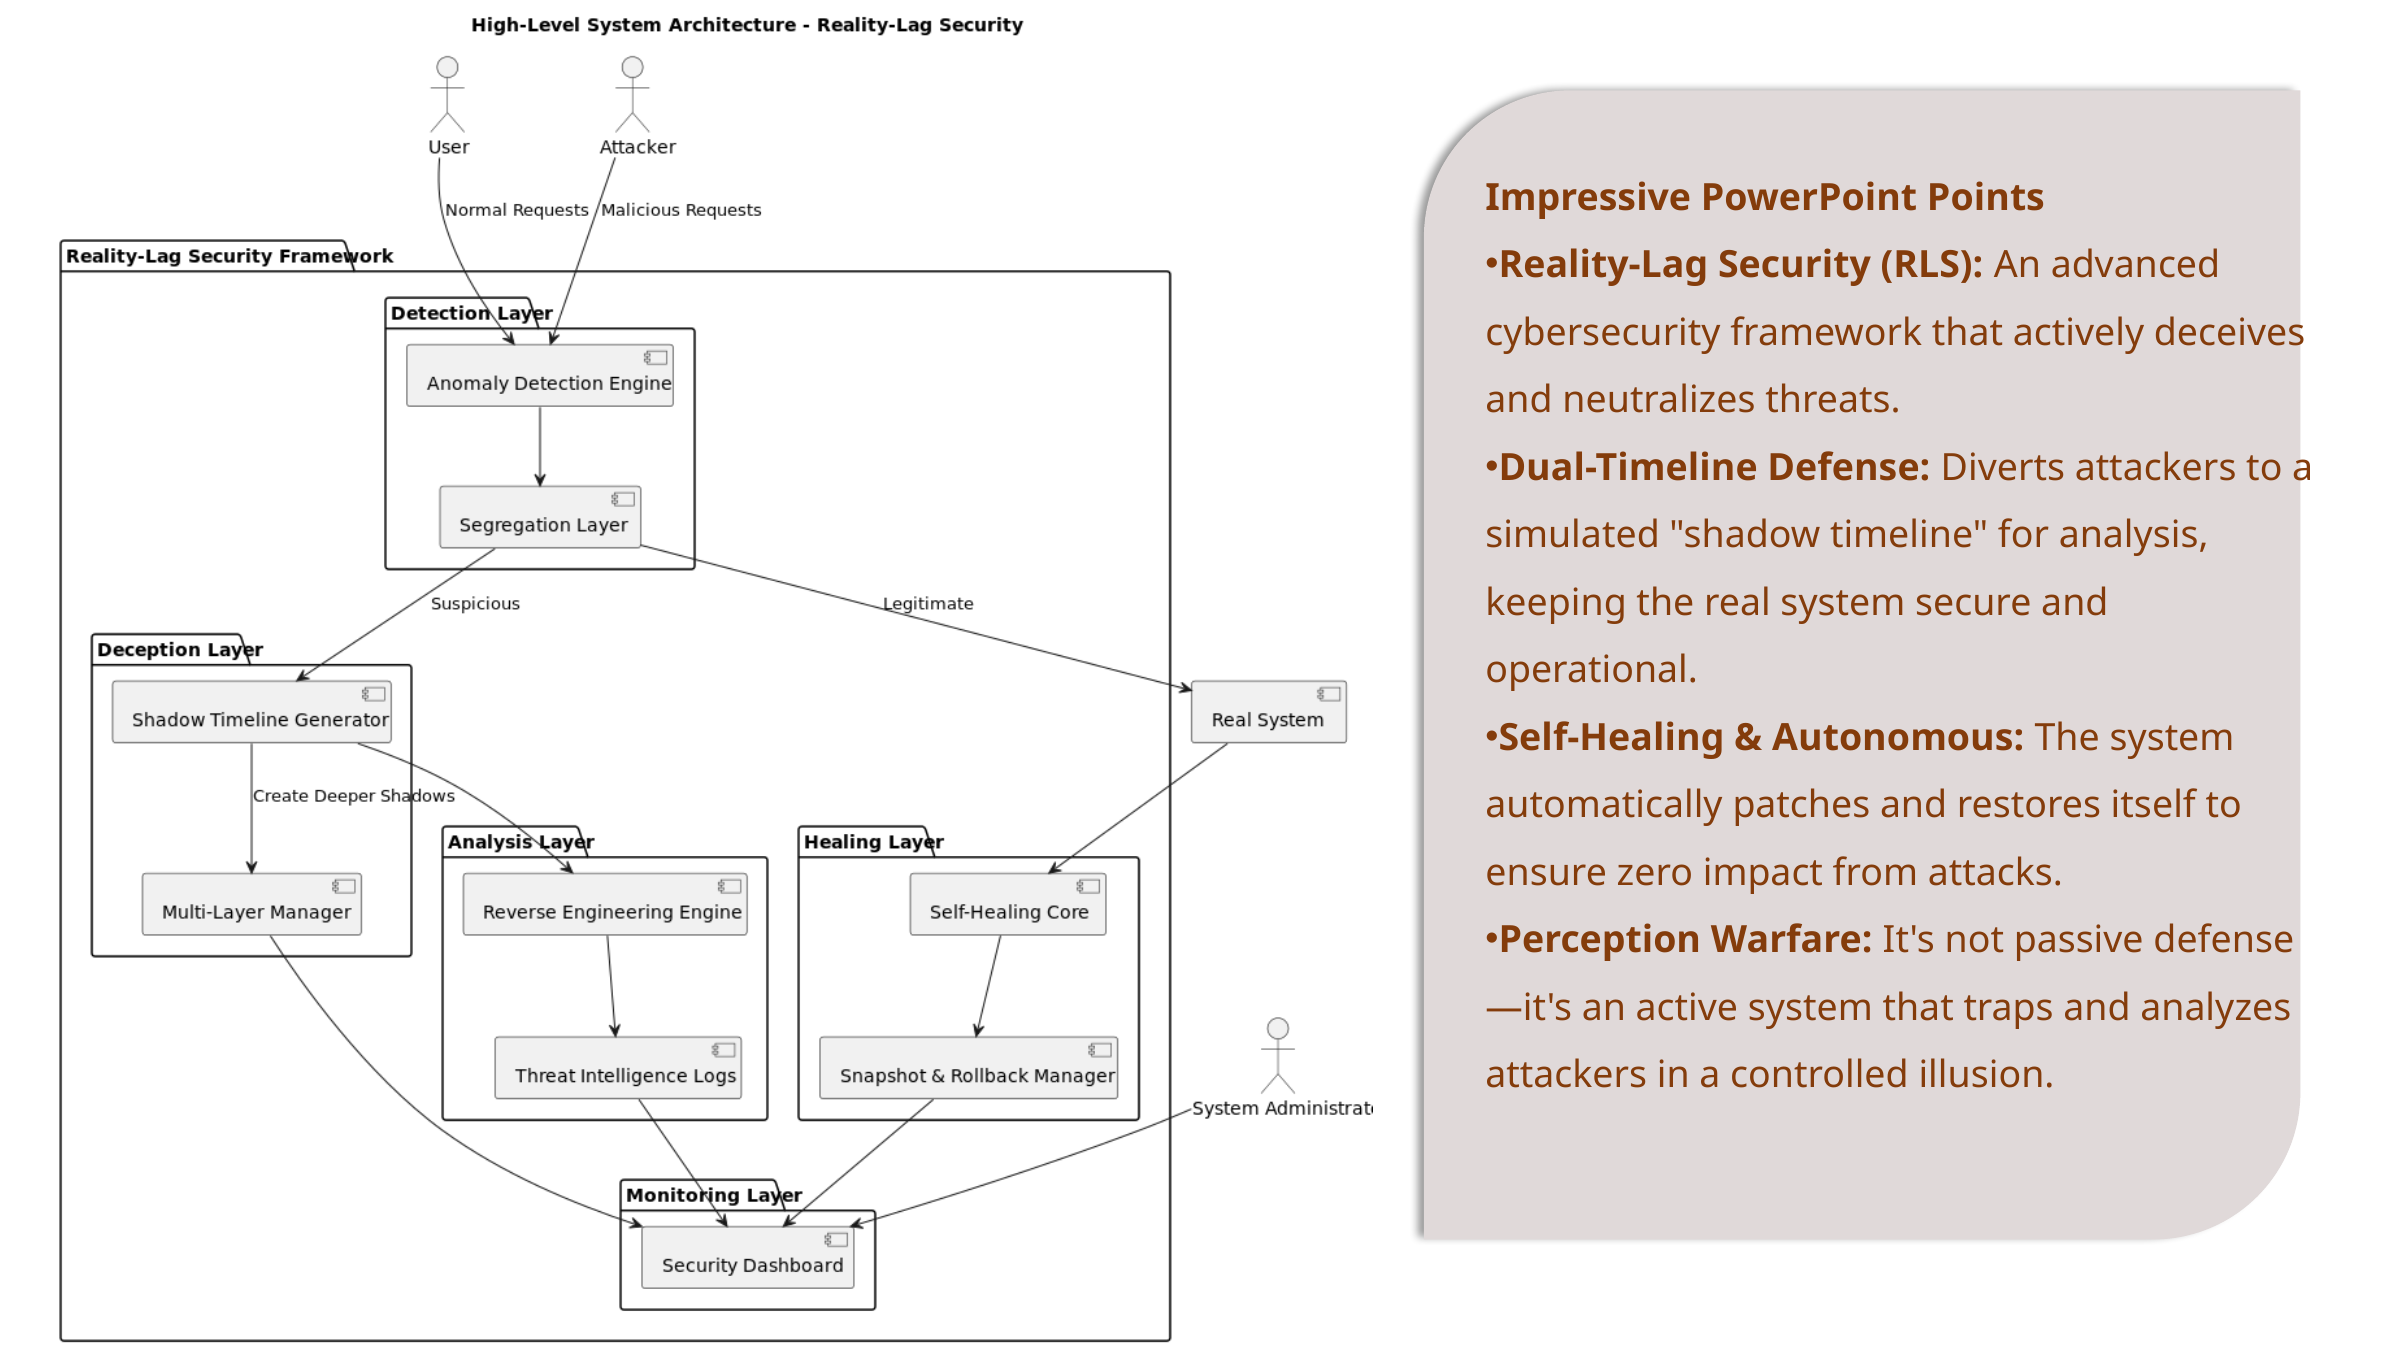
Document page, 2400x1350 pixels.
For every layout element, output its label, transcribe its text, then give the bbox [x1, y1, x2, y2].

picture [53, 0, 1373, 1350]
text_box [1423, 90, 2301, 1240]
text_box Impressive PowerPoint Points Reality-Lag Security (RLS): An advanced cybersecurity framework that actively deceives and neutralizes threats. Dual-Timeline Defense: Diverts attackers to a simulated "shadow timeline" for analysis, keeping the real system secure and operational. Self-Healing & Autonomous: The system automatically patches and restores itself to ensure zero impact from attacks. Perception Warfare: It's not passive defense—it's an active system that traps and analyzes attackers in a controlled illusion. [1470, 142, 2329, 1103]
